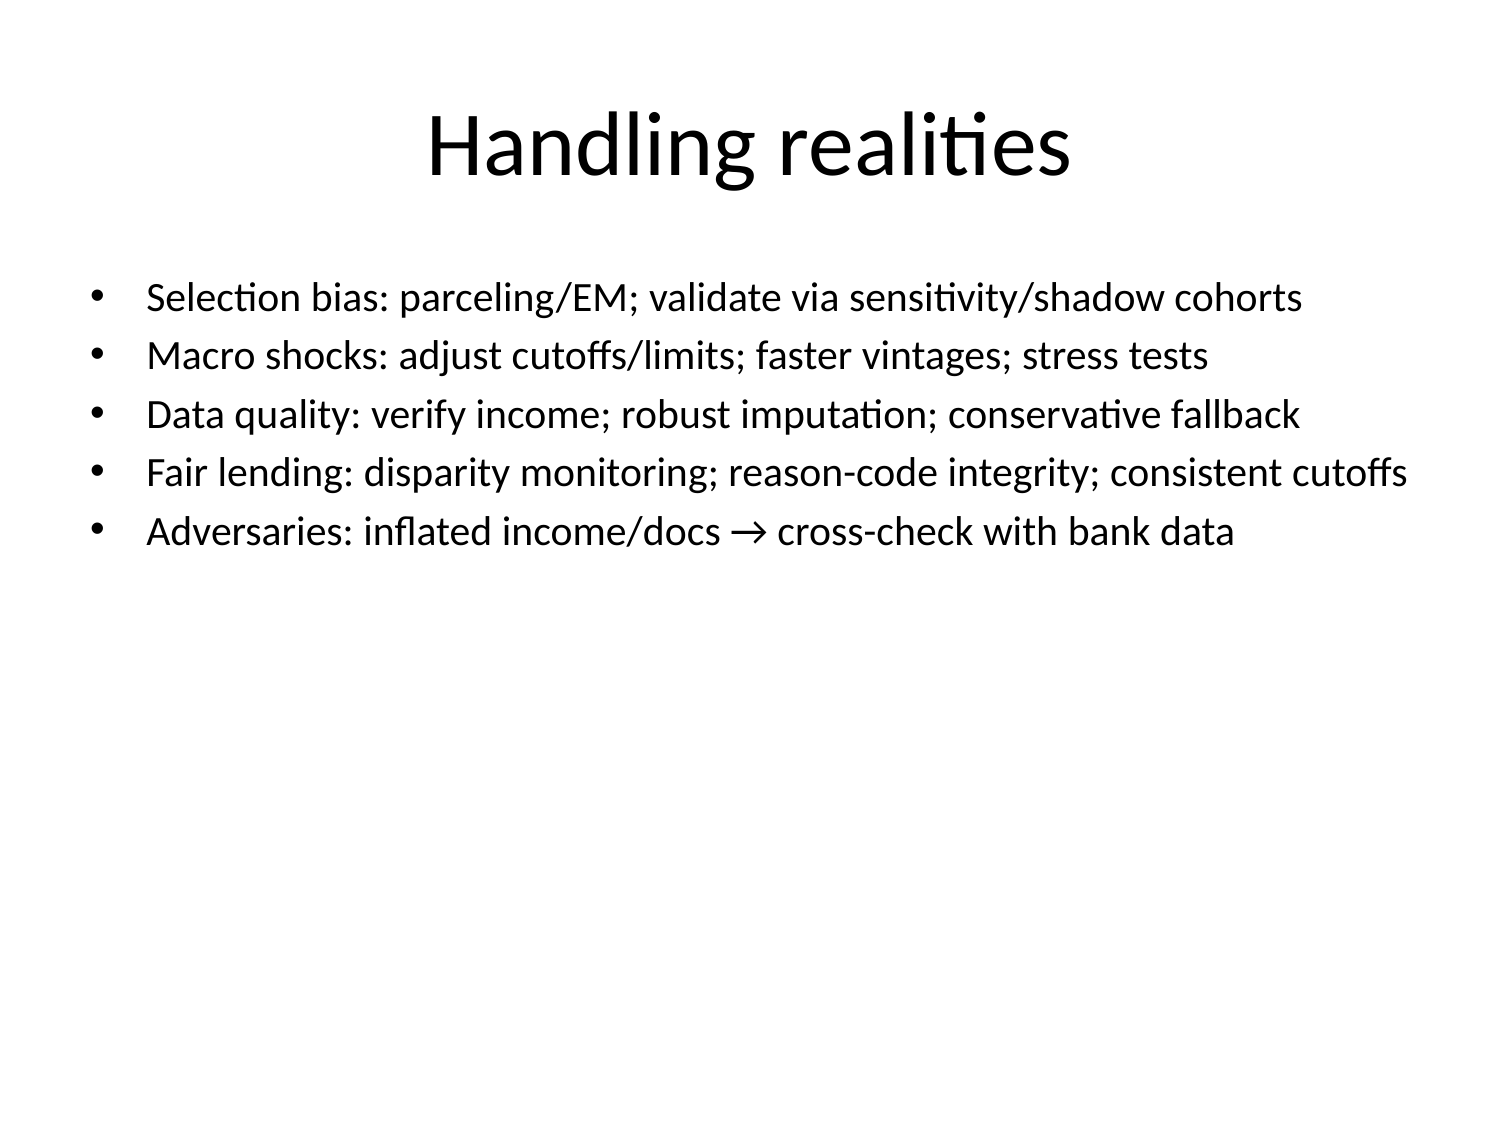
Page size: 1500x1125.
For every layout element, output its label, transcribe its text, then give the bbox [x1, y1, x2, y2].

list Selection bias: parceling/EM; validate via sensitivity/shadow cohorts Macro shocks: adjust cutoffs/limits; faster vintages; stress tests Data quality: verify income; robust imputation; conservative fallback Fair lending: disparity monitoring; reason-code integrity; consistent cutoffs Adversaries: inflated income/docs → cross-check with bank data [75, 262, 1425, 1005]
title Handling realities [75, 45, 1425, 233]
